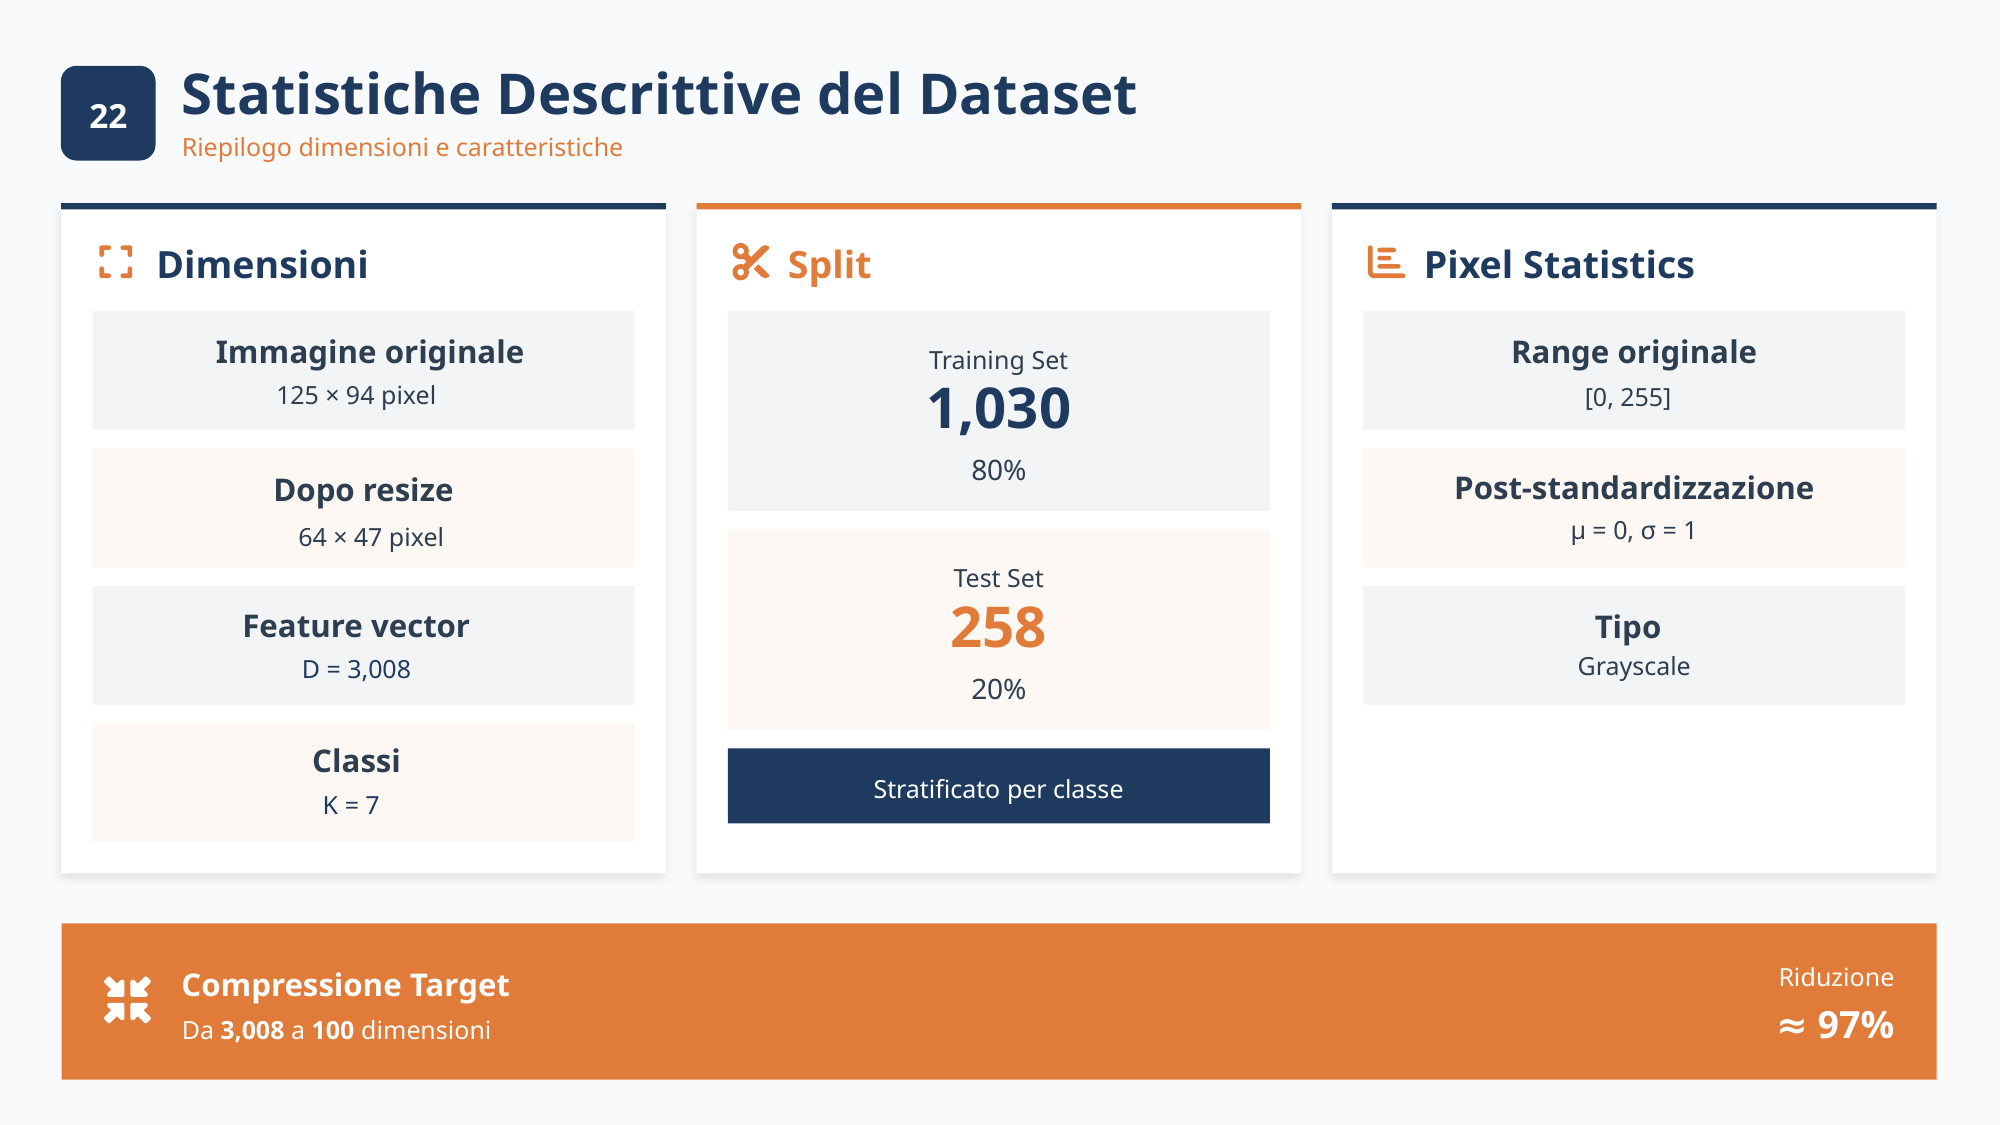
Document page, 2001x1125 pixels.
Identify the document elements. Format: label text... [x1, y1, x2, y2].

text_box 1,030 [738, 379, 1259, 443]
text_box [696, 210, 1302, 874]
text_box [1331, 203, 1937, 210]
text_box [99, 245, 112, 258]
text_box Feature vector [163, 605, 550, 633]
text_box [120, 245, 133, 258]
text_box [103, 1002, 125, 1024]
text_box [49, 65, 168, 161]
text_box [1367, 245, 1406, 279]
text_box [92, 310, 635, 430]
text_box [130, 1002, 151, 1024]
text_box Riduzione [1722, 950, 1895, 995]
text_box ≈ 97% [1708, 995, 1895, 1058]
text_box Grayscale [1374, 640, 1895, 685]
text_box [130, 976, 151, 997]
text_box Test Set [746, 554, 1252, 593]
text_box [727, 529, 1270, 730]
text_box Tipo [1582, 605, 1674, 634]
text_box [1363, 448, 1906, 568]
text_box 258 [738, 598, 1259, 661]
text_box D = 3,008 [96, 643, 617, 687]
text_box Compressione Target [181, 956, 629, 1000]
text_box Immagine originale [196, 331, 544, 360]
text_box [92, 723, 635, 843]
text_box [727, 310, 1270, 511]
text_box [1331, 210, 1937, 874]
text_box [92, 448, 635, 568]
text_box Dopo resize [260, 467, 467, 501]
text_box Split [787, 237, 1302, 286]
text_box 64 × 47 pixel [256, 511, 487, 556]
text_box Da 3,008 a 100 dimensioni [181, 1006, 678, 1044]
text_box [1363, 310, 1906, 430]
text_box [61, 923, 1937, 1080]
text_box [103, 976, 125, 997]
text_box 125 × 94 pixel [253, 369, 459, 414]
text_box Statistiche Descrittive del Dataset [181, 65, 1313, 128]
text_box [120, 266, 133, 279]
text_box [732, 242, 770, 281]
text_box μ = 0, σ = 1 [1374, 504, 1895, 549]
text_box [61, 210, 666, 874]
text_box Pixel Statistics [1423, 237, 1938, 286]
text_box [727, 748, 1270, 824]
text_box Stratificato per classe [740, 765, 1258, 803]
text_box Range originale [1422, 332, 1847, 358]
text_box [1363, 585, 1906, 705]
text_box [0, 255] [1367, 371, 1889, 415]
text_box Post-standardizzazione [1407, 467, 1862, 496]
text_box [61, 203, 666, 210]
text_box [99, 266, 112, 279]
text_box Dimensioni [156, 237, 671, 286]
text_box K = 7 [91, 779, 612, 824]
text_box [696, 203, 1302, 210]
text_box Training Set [746, 335, 1252, 374]
text_box 80% [745, 442, 1253, 486]
text_box Classi [281, 740, 432, 768]
text_box Riepilogo dimensioni e caratteristiche [181, 123, 1013, 162]
text_box [92, 585, 635, 705]
text_box 20% [745, 660, 1253, 705]
